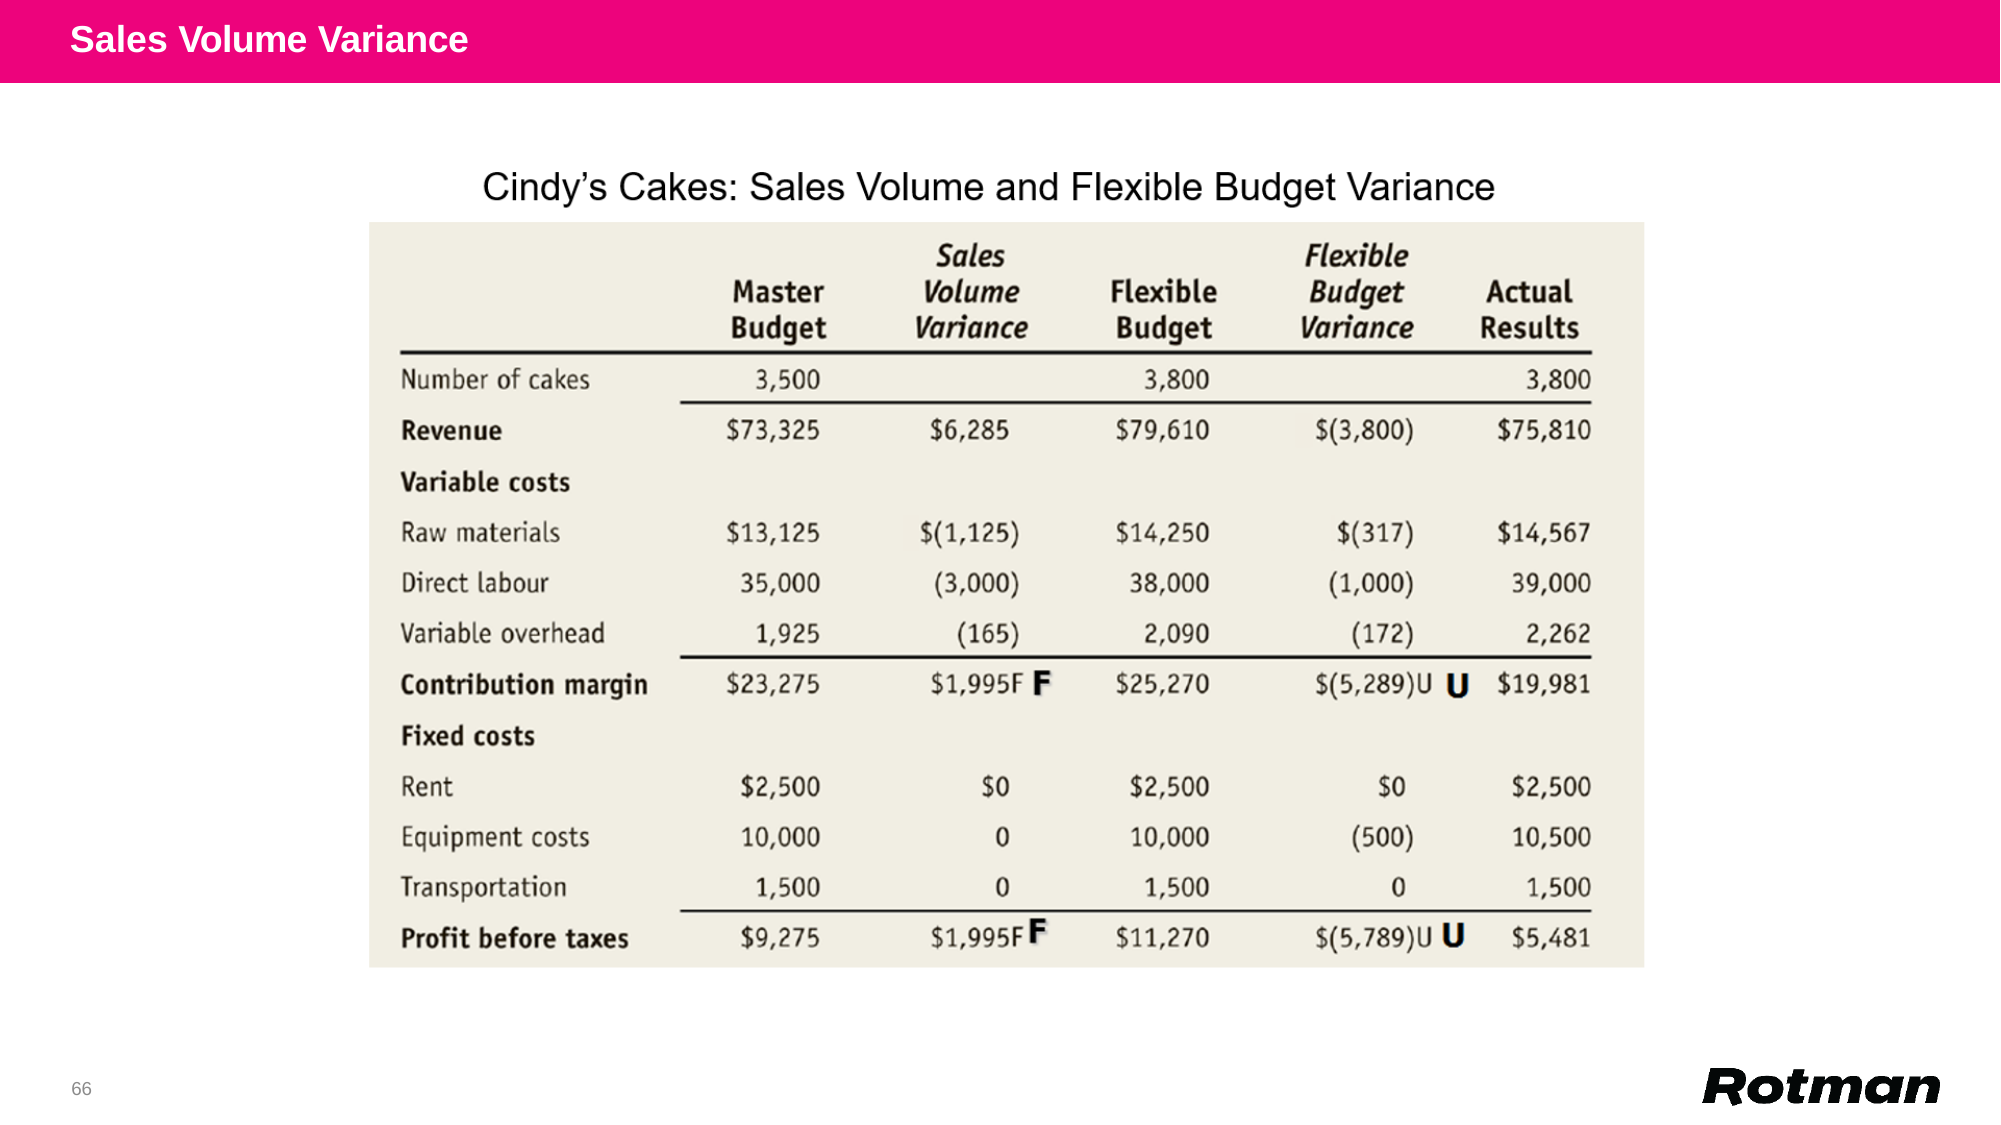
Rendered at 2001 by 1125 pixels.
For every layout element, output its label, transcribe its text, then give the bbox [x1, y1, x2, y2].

slide_number 66 [39, 761, 118, 1125]
picture [1702, 1068, 1940, 1106]
subtitle Sales Volume Variance [55, 0, 1630, 79]
picture [338, 145, 1662, 980]
